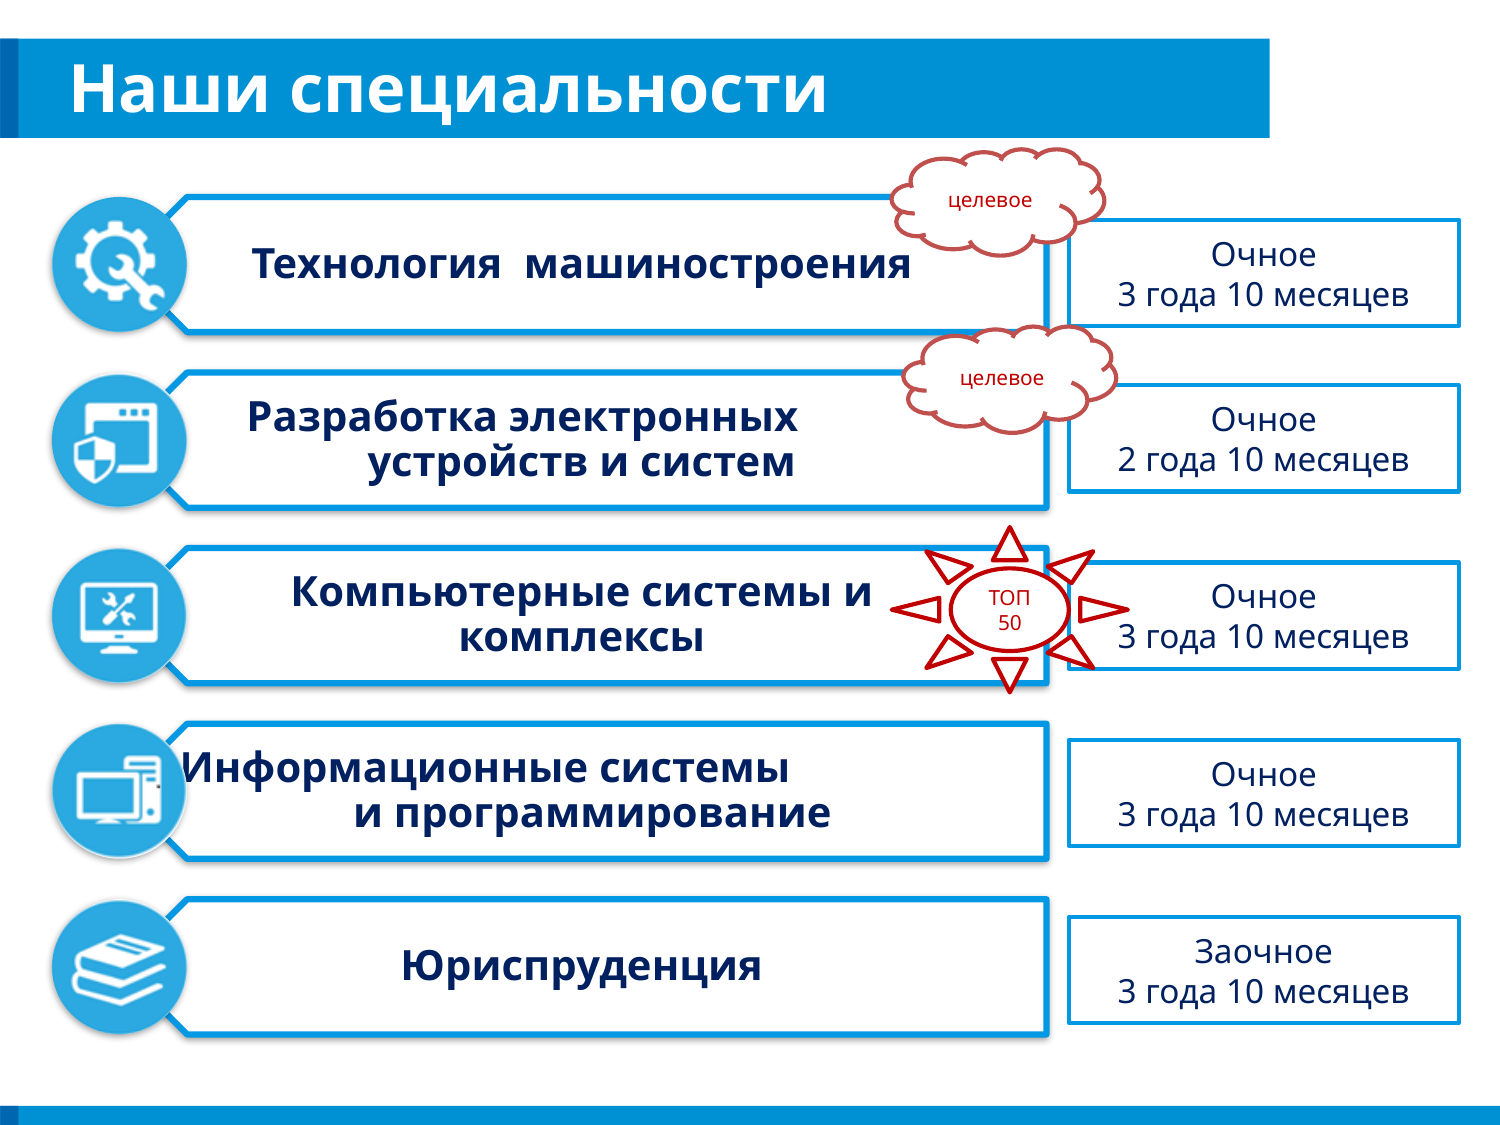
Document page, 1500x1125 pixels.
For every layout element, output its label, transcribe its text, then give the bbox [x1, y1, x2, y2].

text_box Очное 2 года 10 месяцев [1252, 383, 1461, 494]
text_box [0, 195, 1247, 1036]
text_box [19, 1105, 1500, 1125]
text_box целевое [890, 147, 1106, 194]
text_box [0, 38, 19, 138]
text_box [19, 38, 1270, 138]
text_box Очное 3 года 10 месяцев [1252, 738, 1461, 848]
title Наши специальности [52, 57, 1348, 114]
text_box Очное 3 года 10 месяцев [1252, 560, 1461, 671]
text_box Очное 3 года 10 месяцев [1252, 218, 1461, 328]
text_box [0, 1105, 19, 1125]
text_box Заочное 3 года 10 месяцев [1252, 915, 1461, 1025]
